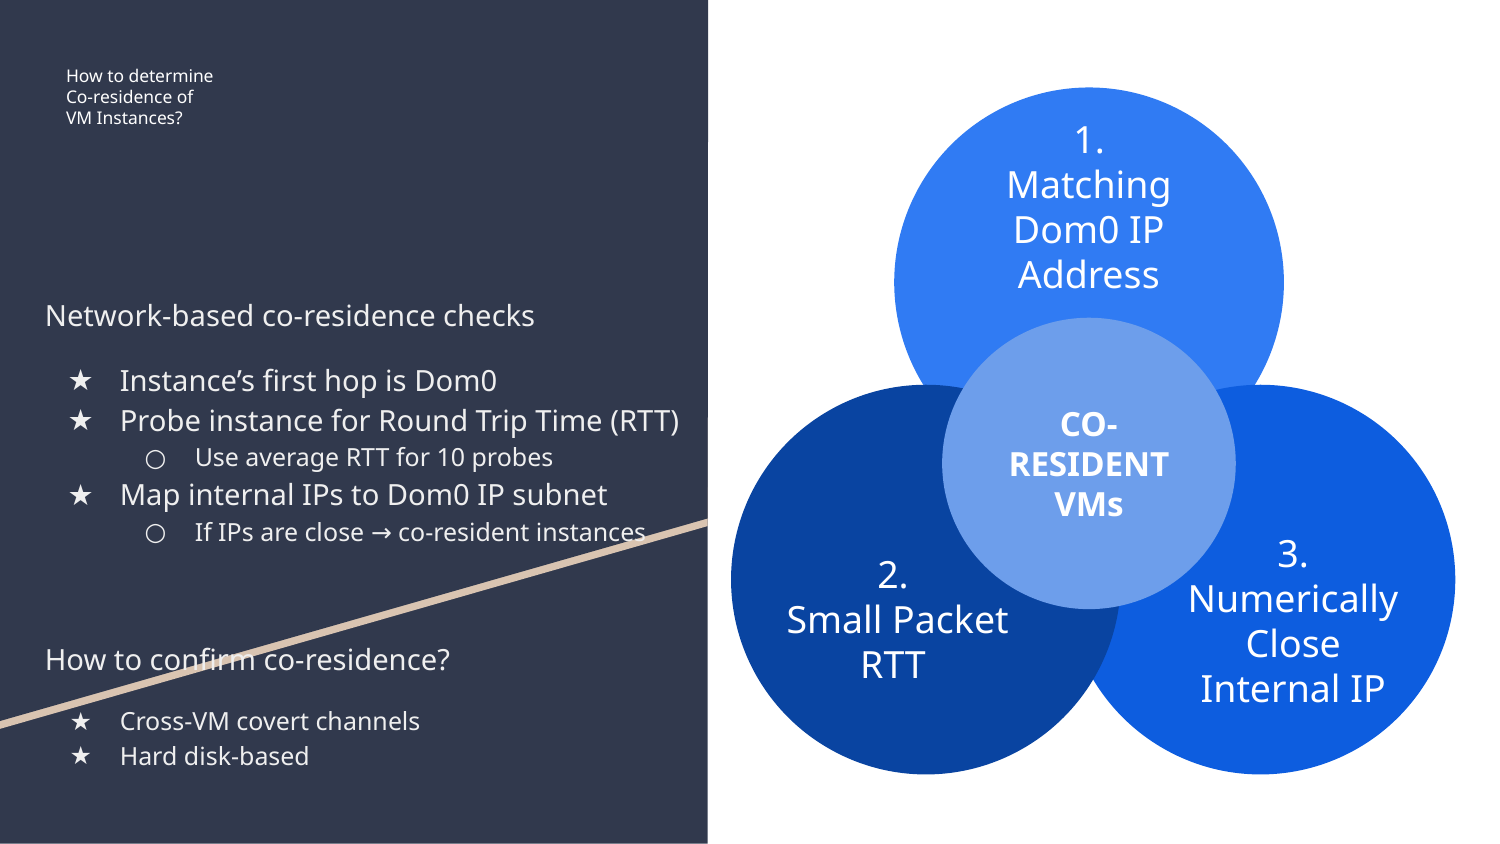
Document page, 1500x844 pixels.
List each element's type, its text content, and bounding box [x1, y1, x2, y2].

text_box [730, 384, 1121, 775]
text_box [1121, 384, 1456, 775]
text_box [893, 87, 1285, 383]
list Network-based co-residence checks Instance’s first hop is Dom0 Probe instance for Round Trip Time (RTT) Use average RTT for 10 probes Map internal IPs to Dom0 IP subnet If IPs are close → co-resident instances How to confirm co-residence? Cross-VM covert channels Hard disk-based [29, 276, 700, 821]
title How to determine Co-residence of VM Instances? [51, 50, 1449, 145]
